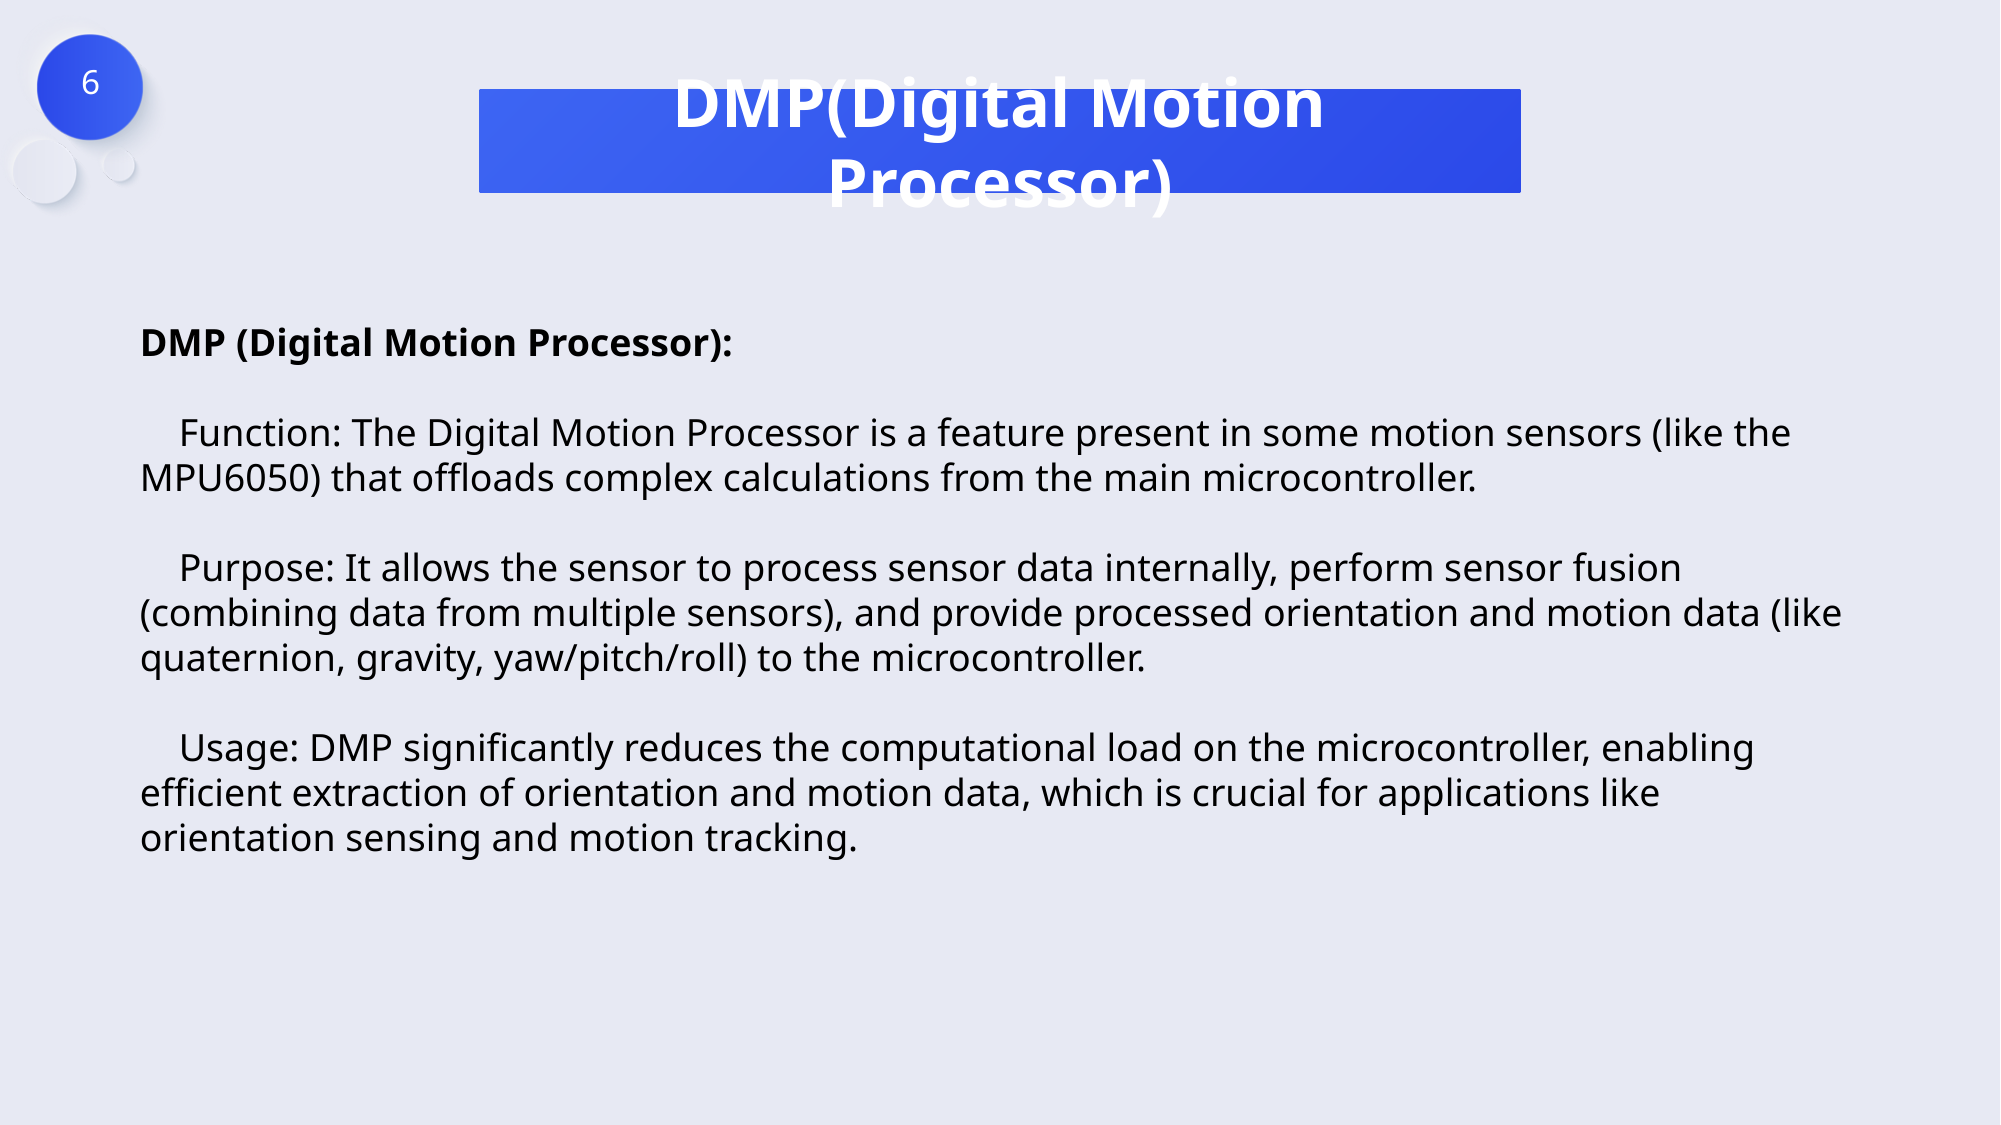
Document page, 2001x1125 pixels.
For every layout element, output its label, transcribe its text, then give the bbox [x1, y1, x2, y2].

text_box DMP (Digital Motion Processor): Function: The Digital Motion Processor is a feature present in some motion sensors (like the MPU6050) that offloads complex calculations from the main microcontroller. Purpose: It allows the sensor to process sensor data internally, perform sensor fusion (combining data from multiple sensors), and provide processed orientation and motion data (like quaternion, gravity, yaw/pitch/roll) to the microcontroller. Usage: DMP significantly reduces the computational load on the microcontroller, enabling efficient extraction of orientation and motion data, which is crucial for applications like orientation sensing and motion tracking. [125, 311, 1875, 867]
picture [0, 15, 167, 218]
text_box DMP(Digital Motion Processor) [478, 89, 1521, 194]
